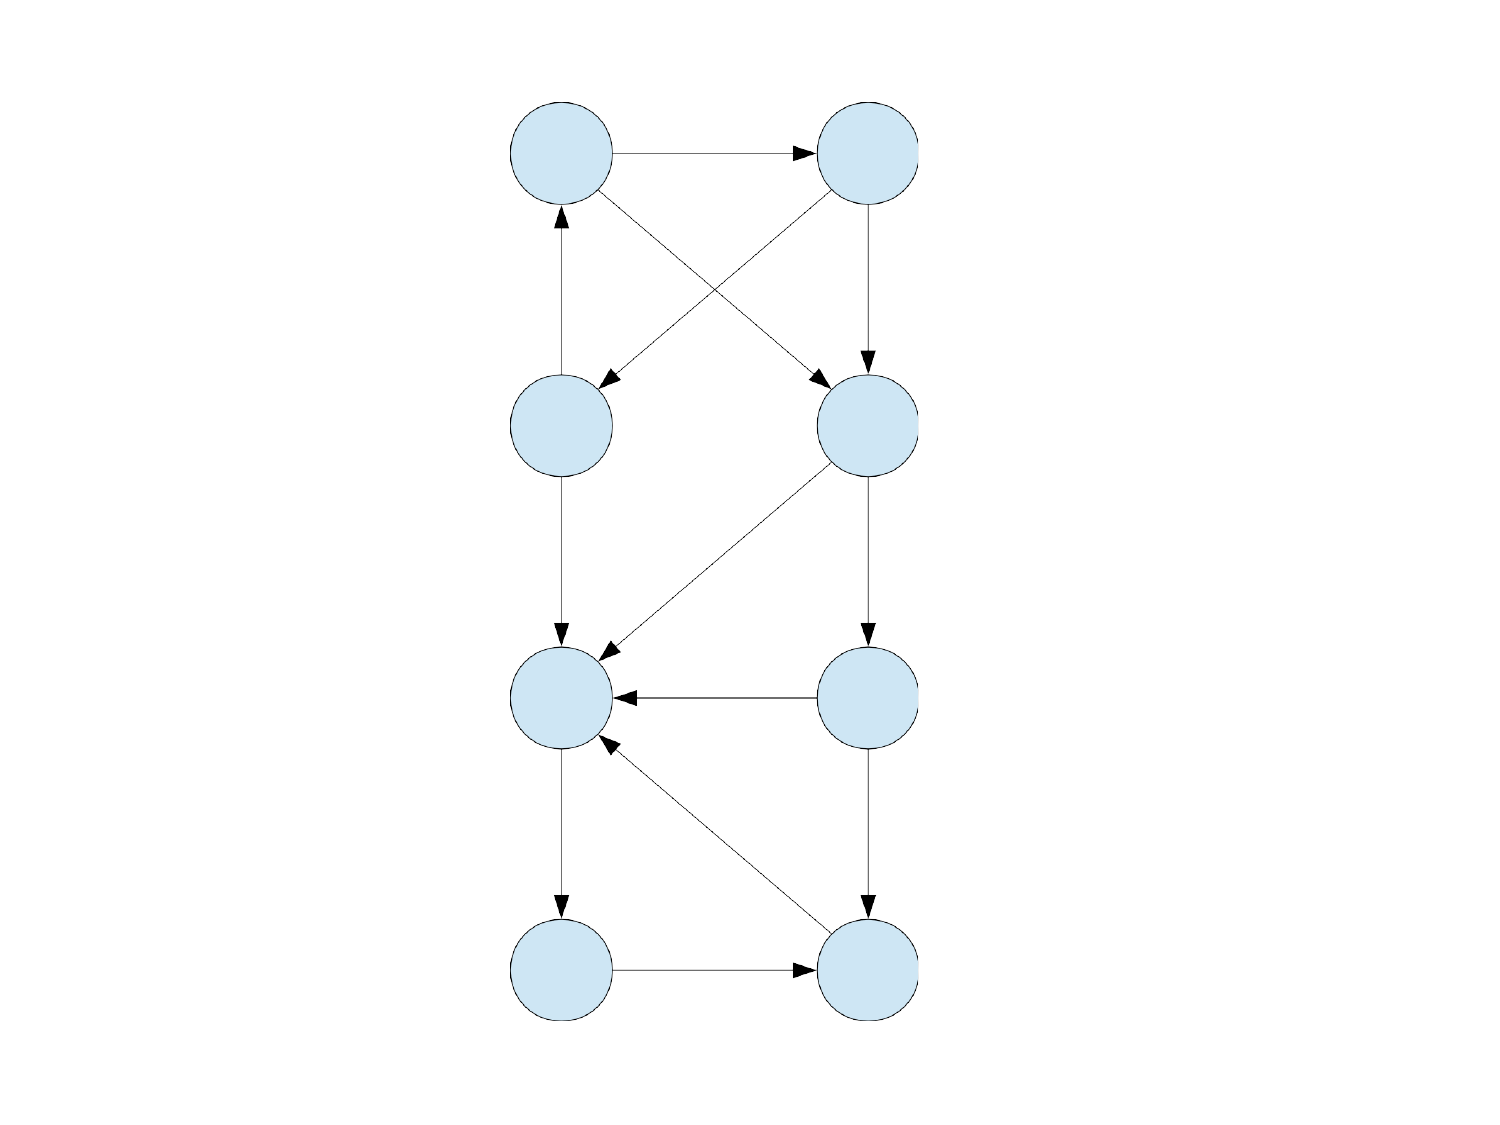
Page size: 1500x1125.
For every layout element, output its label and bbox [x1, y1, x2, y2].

text_box [510, 102, 919, 1021]
